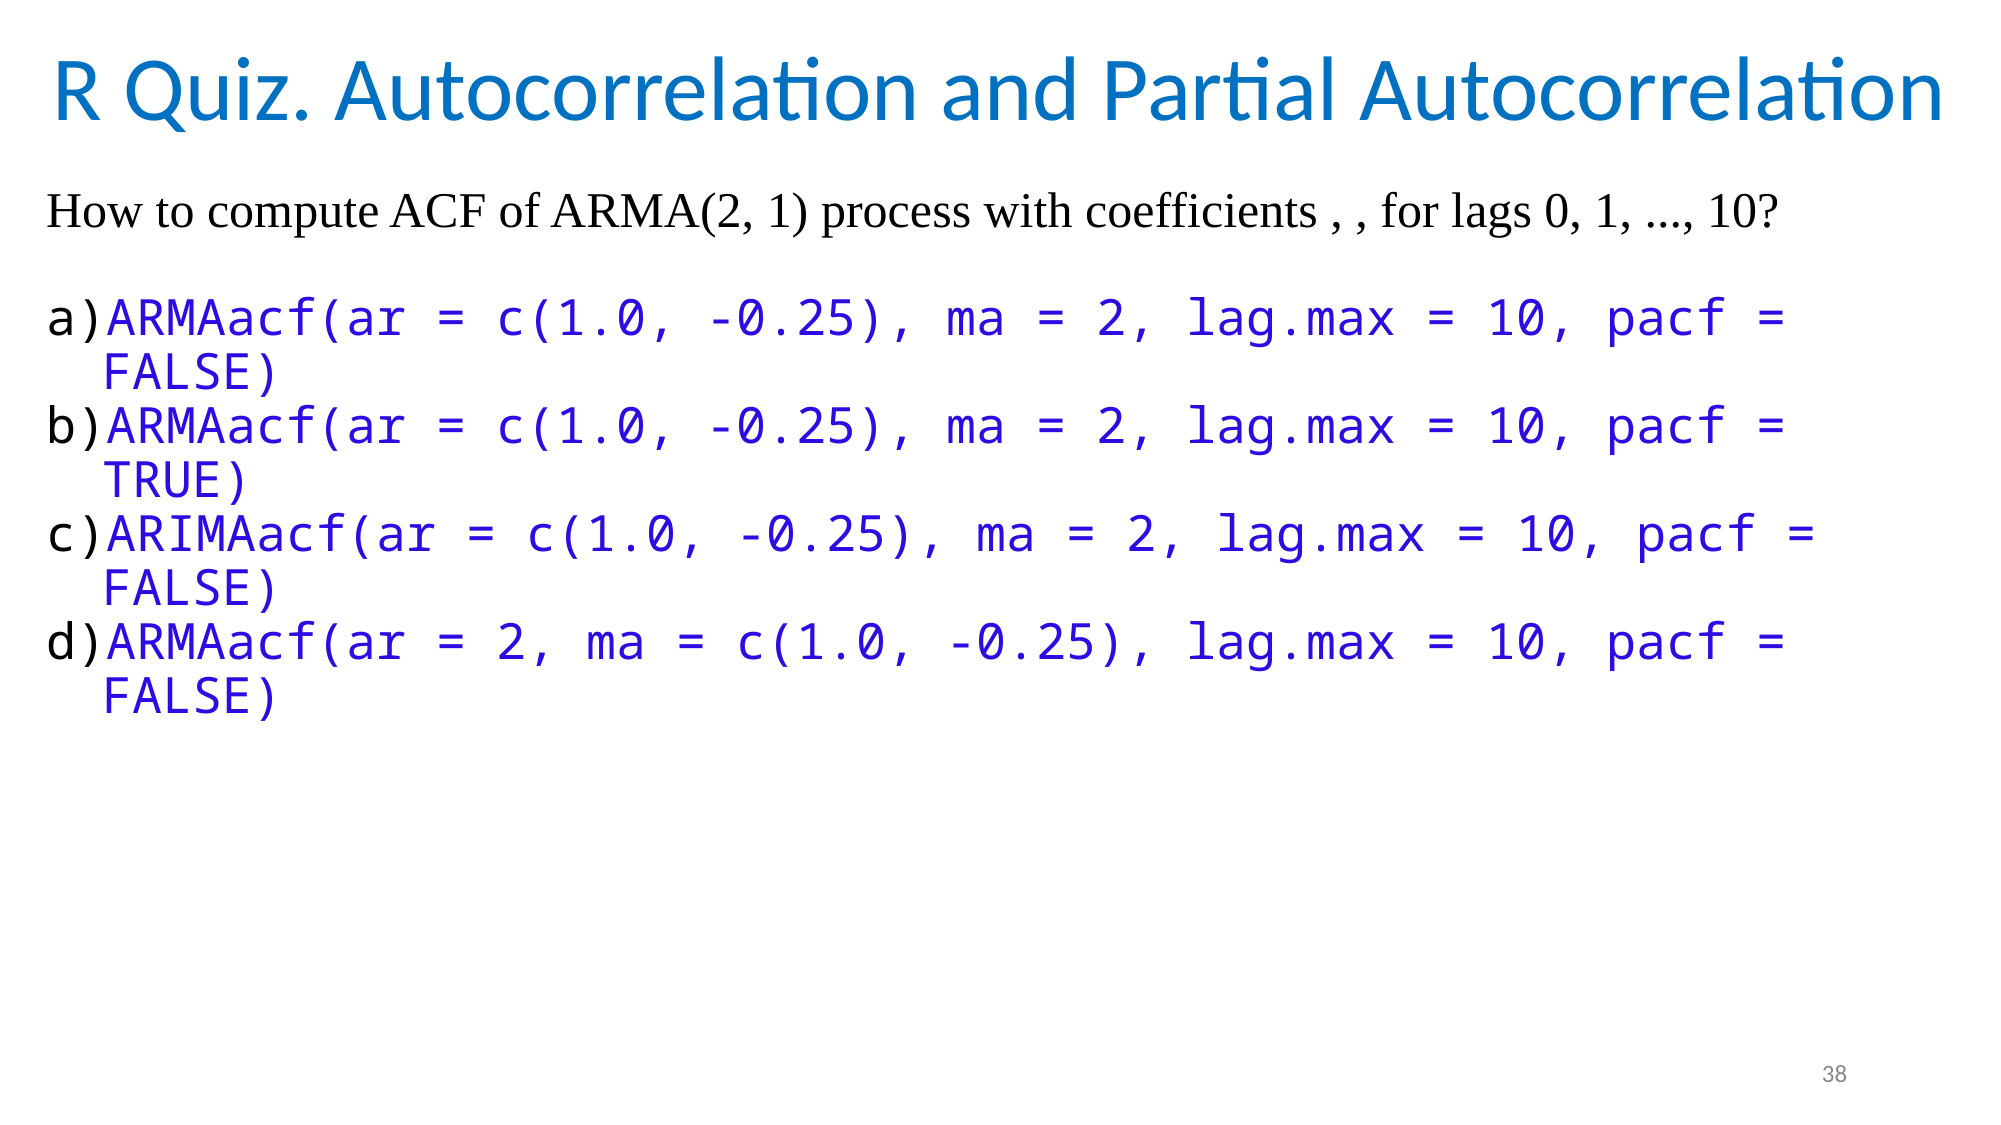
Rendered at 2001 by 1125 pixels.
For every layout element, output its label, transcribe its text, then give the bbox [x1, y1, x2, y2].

title R Quiz. Autocorrelation and Partial Autocorrelation [31, 22, 1969, 160]
slide_number 38 [1412, 1042, 1863, 1103]
